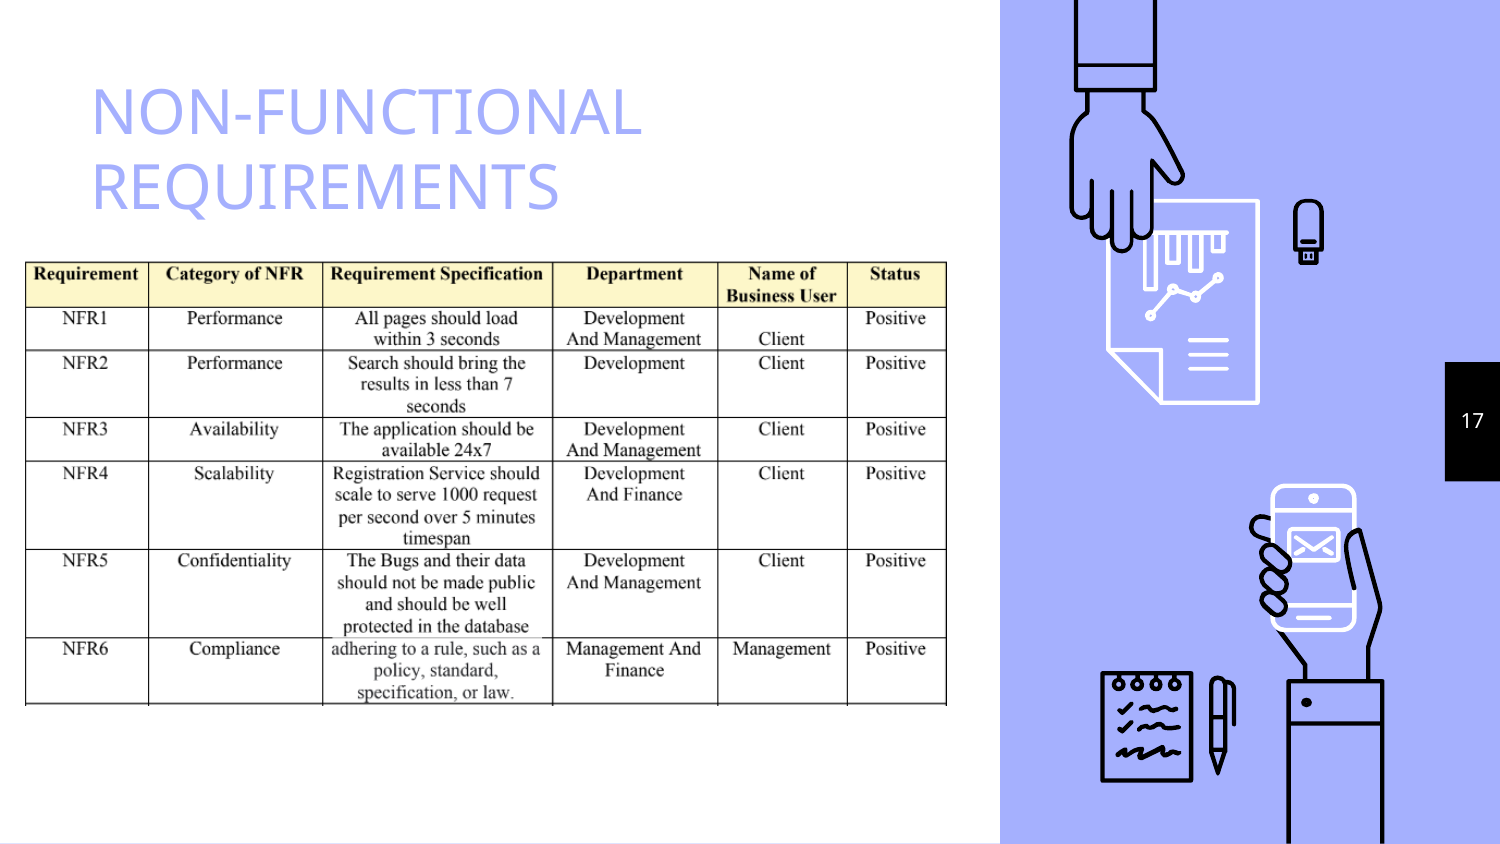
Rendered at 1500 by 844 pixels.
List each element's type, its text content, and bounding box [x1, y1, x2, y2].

title NON-FUNCTIONAL REQUIREMENTS [75, 96, 918, 237]
slide_number ‹#› [1444, 362, 1500, 482]
picture [24, 261, 947, 706]
